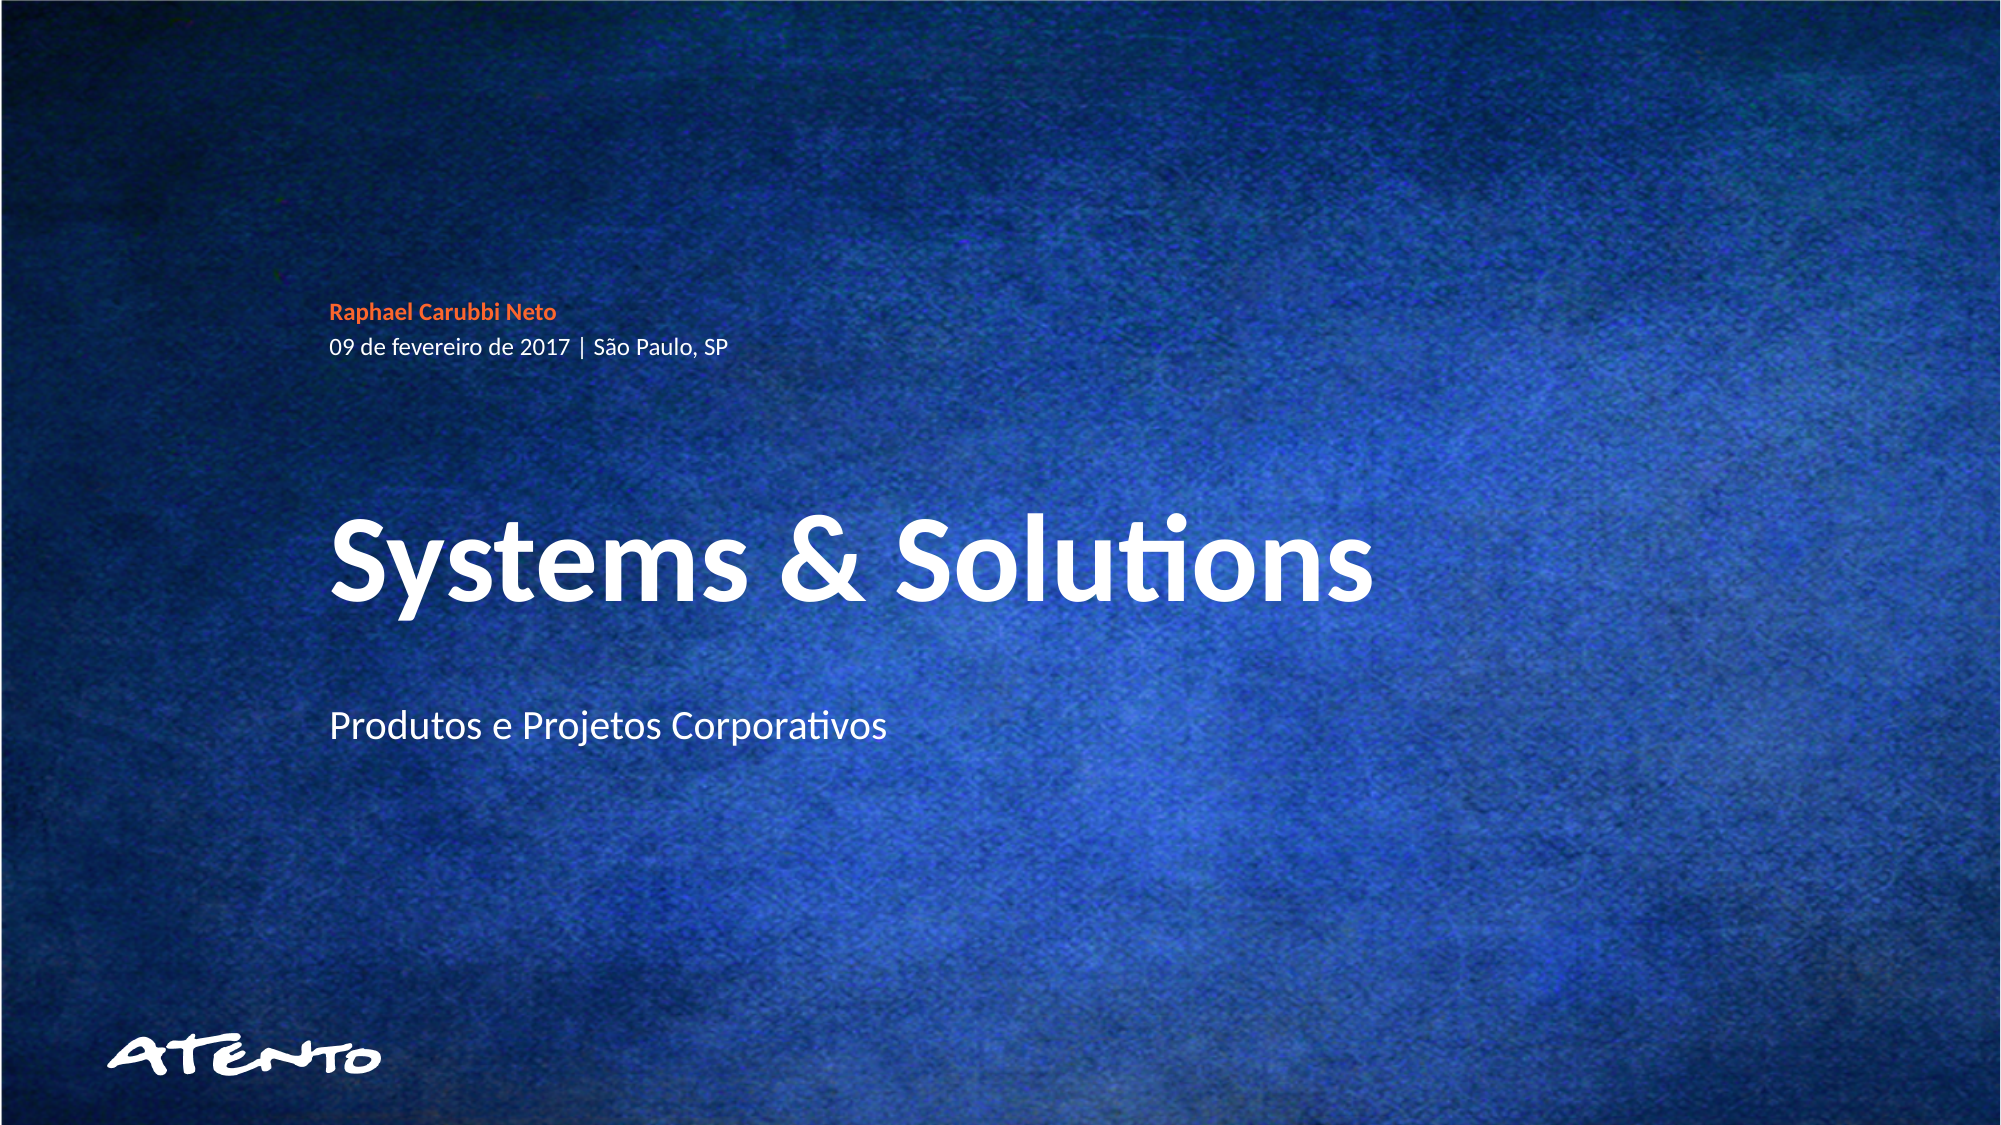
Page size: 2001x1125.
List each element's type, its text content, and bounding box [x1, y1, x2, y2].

text_box Produtos e Projetos Corporativos [314, 690, 1590, 796]
picture [3, 1, 2001, 1125]
text_box Systems & Solutions [314, 445, 1590, 687]
text_box Raphael Carubbi Neto 09 de fevereiro de 2017 | São Paulo, SP [314, 287, 1590, 393]
